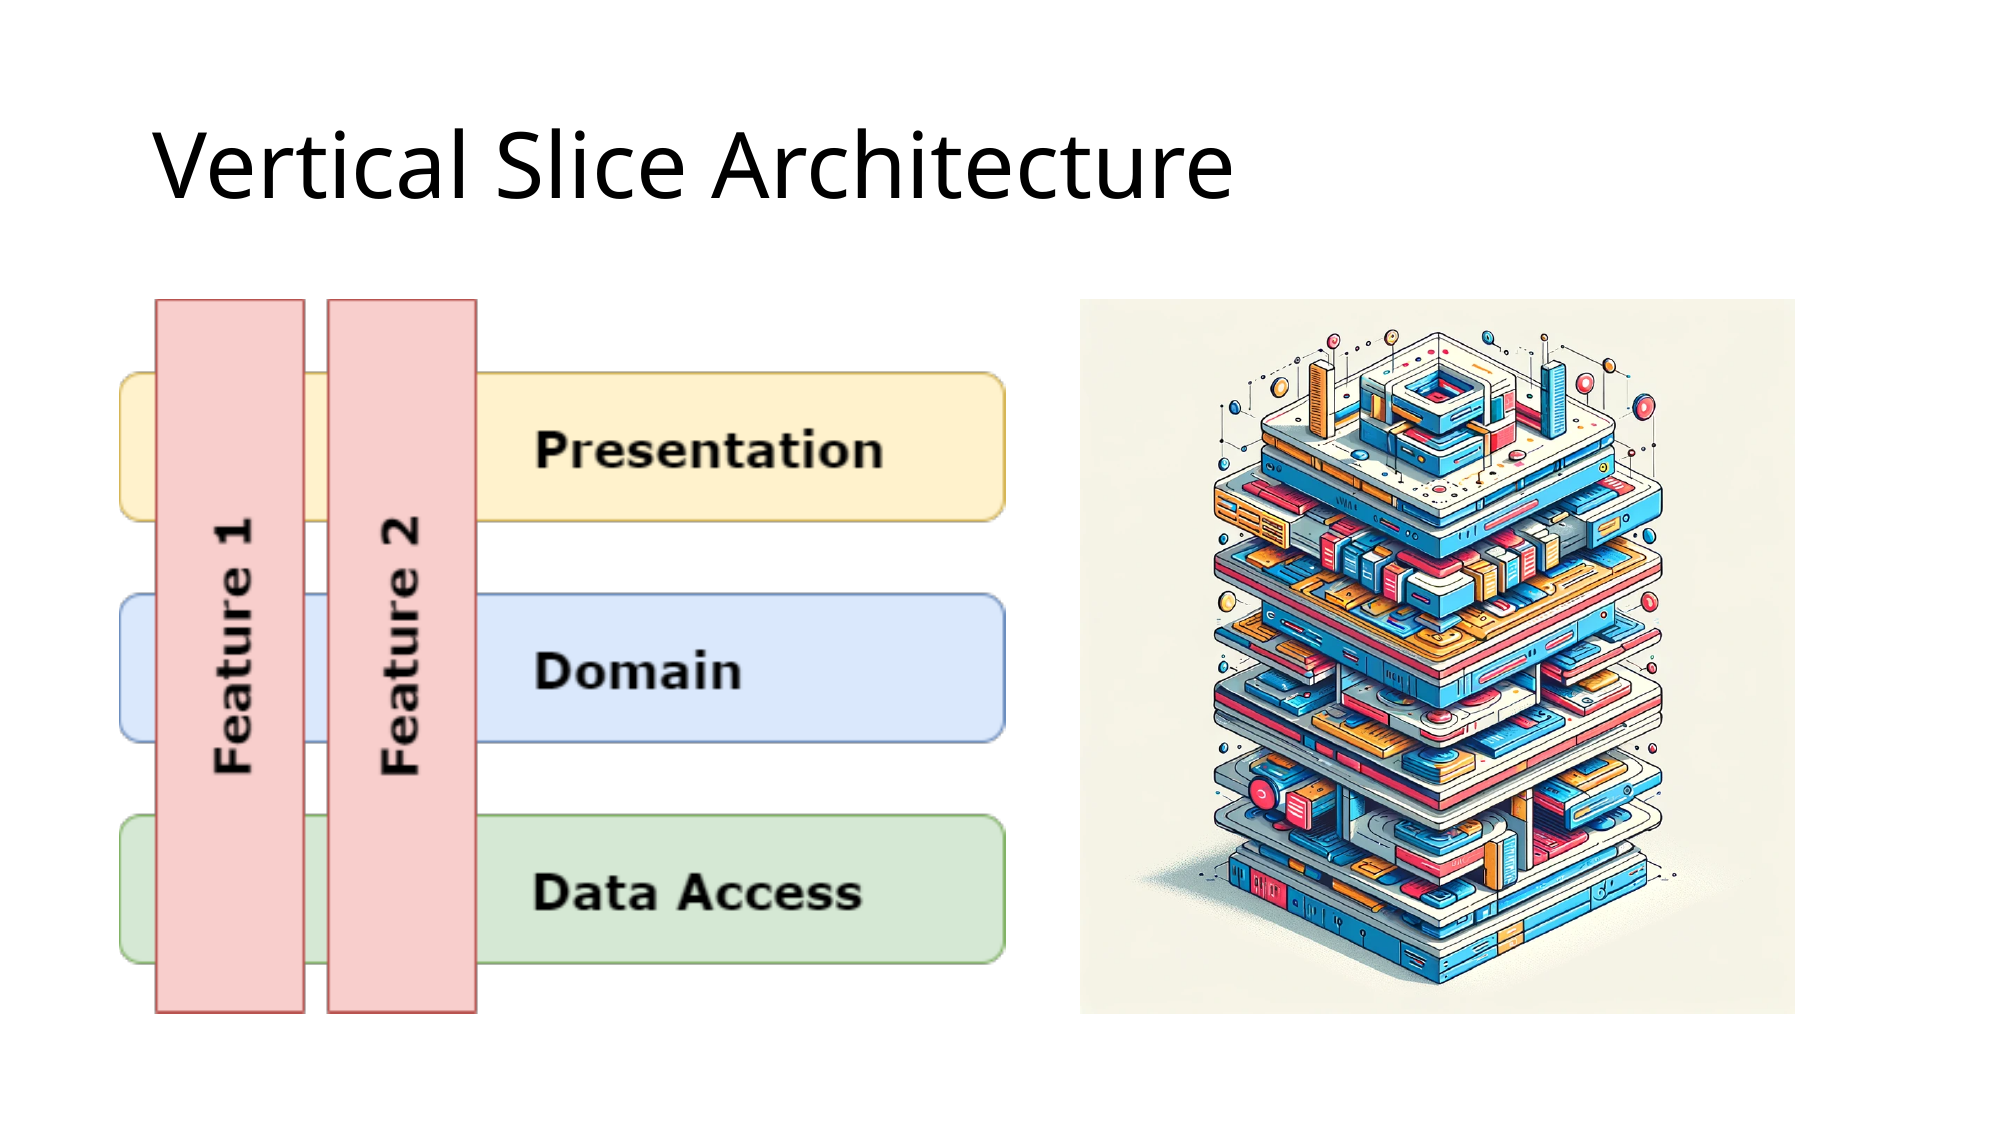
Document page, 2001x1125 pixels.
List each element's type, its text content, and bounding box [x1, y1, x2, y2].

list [119, 299, 1006, 1014]
title Vertical Slice Architecture [137, 59, 1863, 278]
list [1080, 299, 1795, 1014]
